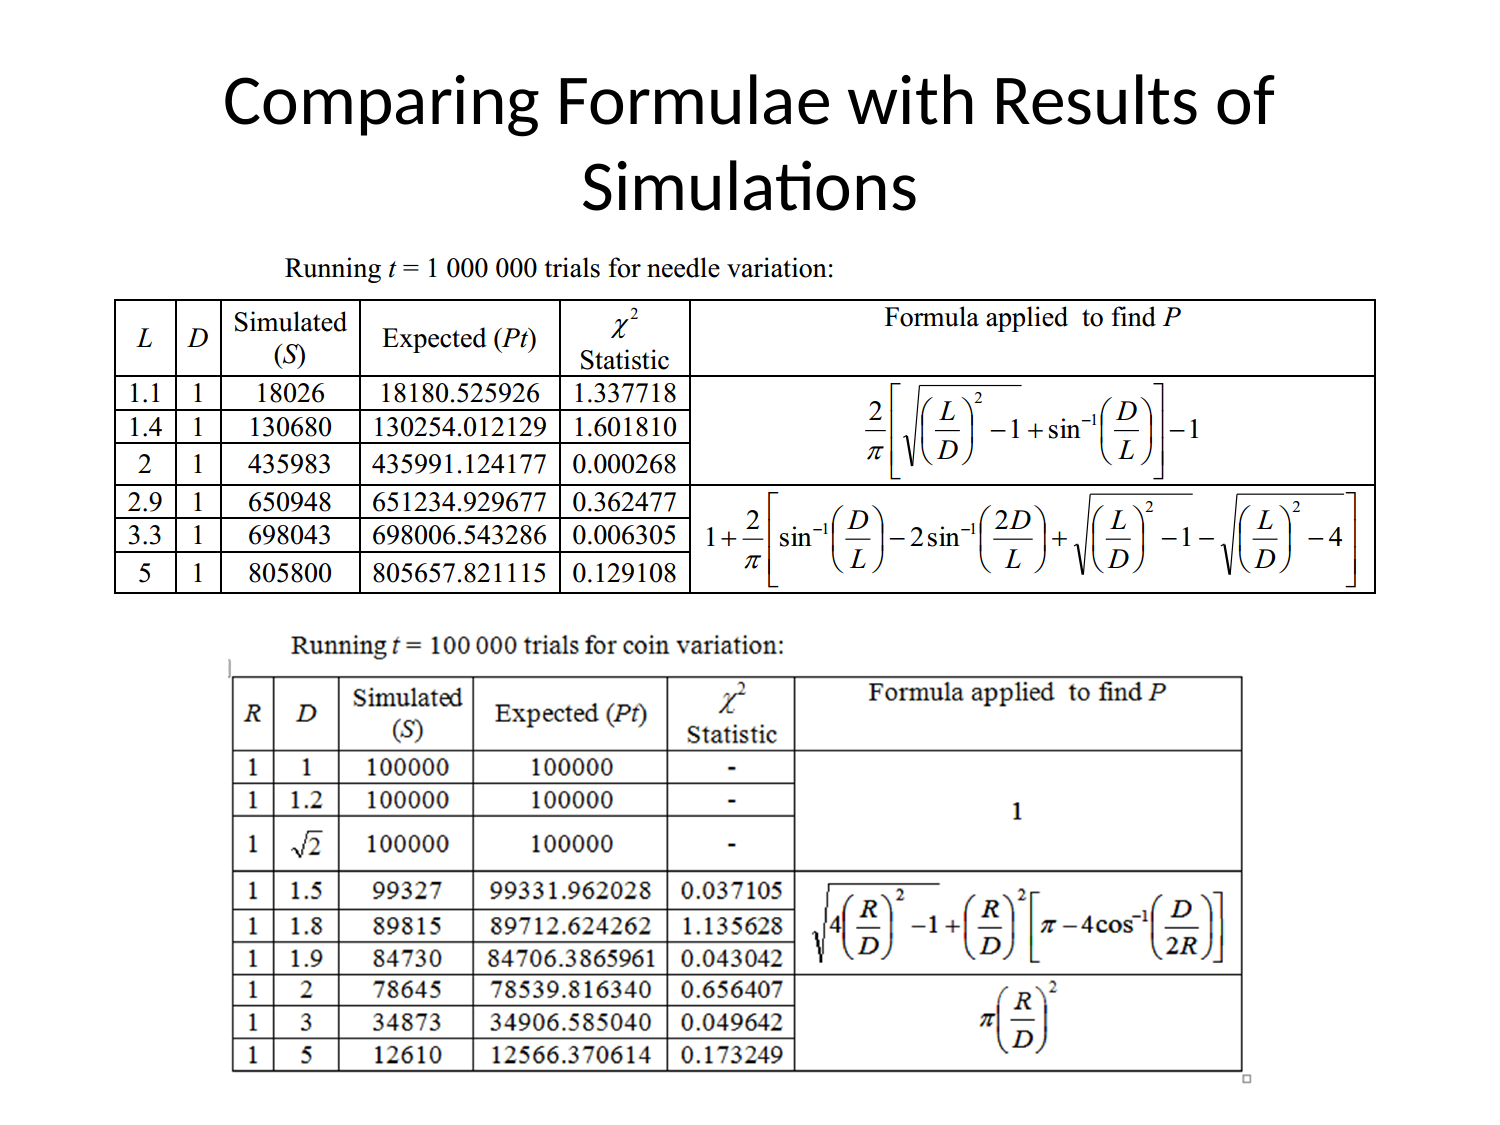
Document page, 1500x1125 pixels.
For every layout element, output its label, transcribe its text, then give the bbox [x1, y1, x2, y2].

title Comparing Formulae with Results of Simulations [75, 45, 1425, 233]
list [111, 245, 1389, 606]
picture [228, 623, 1272, 1091]
